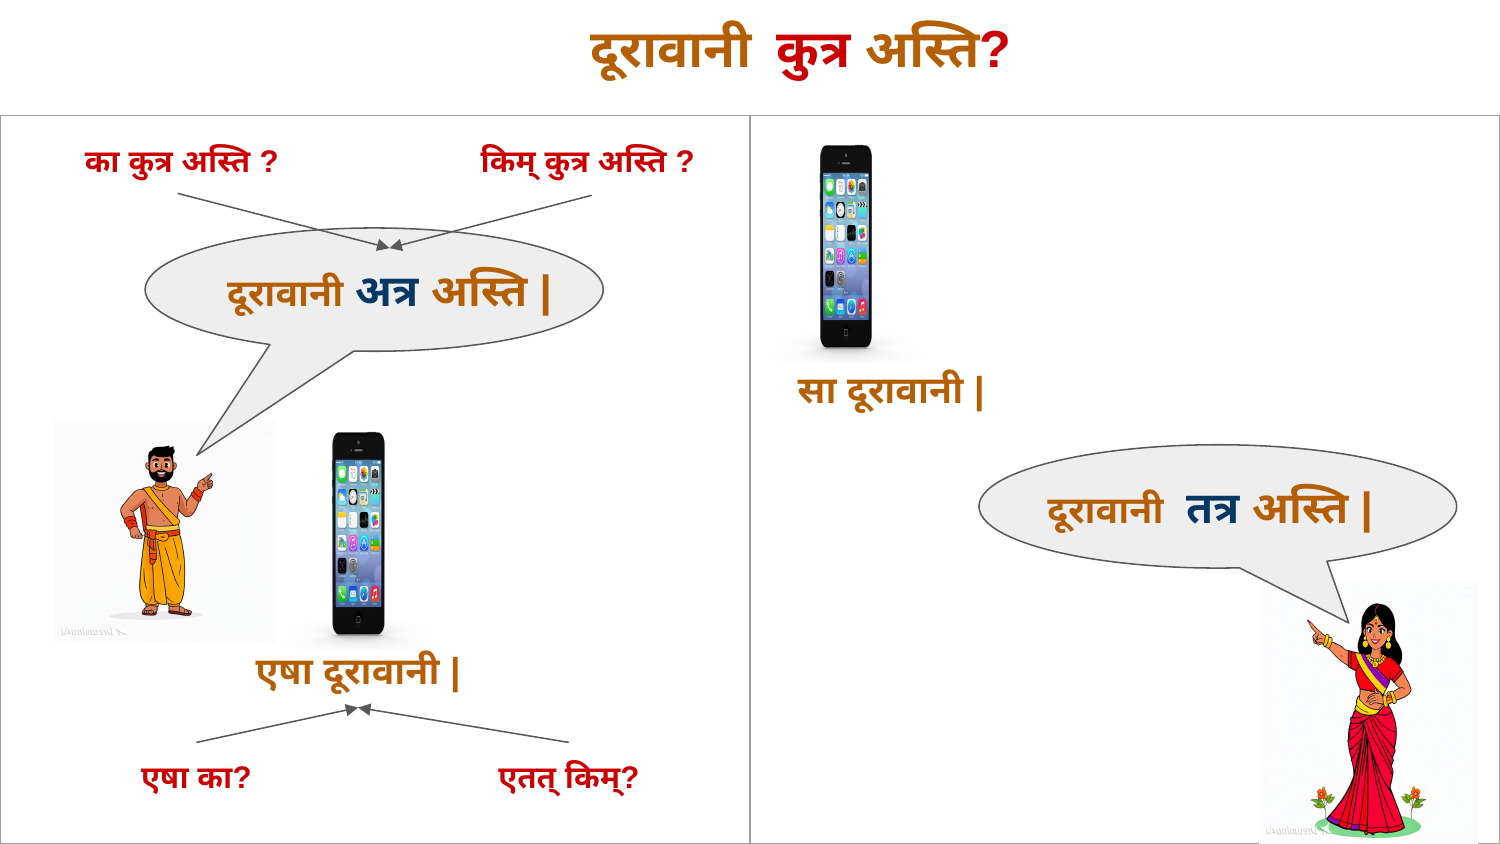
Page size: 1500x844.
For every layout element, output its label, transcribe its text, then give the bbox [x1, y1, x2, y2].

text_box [196, 707, 359, 743]
picture [53, 420, 442, 651]
text_box [586, 266, 604, 314]
text_box दूरावानी अत्र अस्ति | [192, 256, 586, 331]
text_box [177, 193, 390, 249]
table_header [1, 116, 749, 843]
text_box [1041, 548, 1395, 579]
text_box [359, 707, 569, 743]
text_box एषा का? [117, 742, 276, 810]
table_header [751, 116, 1499, 843]
text_box किम् कुत्र अस्ति ? [450, 126, 725, 194]
text_box एतत् किम्? [463, 742, 674, 810]
picture [1259, 581, 1479, 844]
text_box दूरावानी तत्र अस्ति | [1019, 464, 1401, 548]
text_box [145, 256, 192, 327]
text_box [978, 472, 1019, 541]
picture [762, 133, 930, 364]
text_box दूरावानी कुत्र अस्ति? [553, 0, 1049, 93]
text_box [204, 331, 545, 419]
text_box का कुत्र अस्ति ? [53, 126, 310, 194]
text_box सा दूरावानी | [763, 351, 1020, 427]
text_box एषा दूरावानी | [216, 632, 500, 706]
text_box [1044, 444, 1392, 464]
text_box [1401, 466, 1457, 546]
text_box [389, 195, 592, 249]
